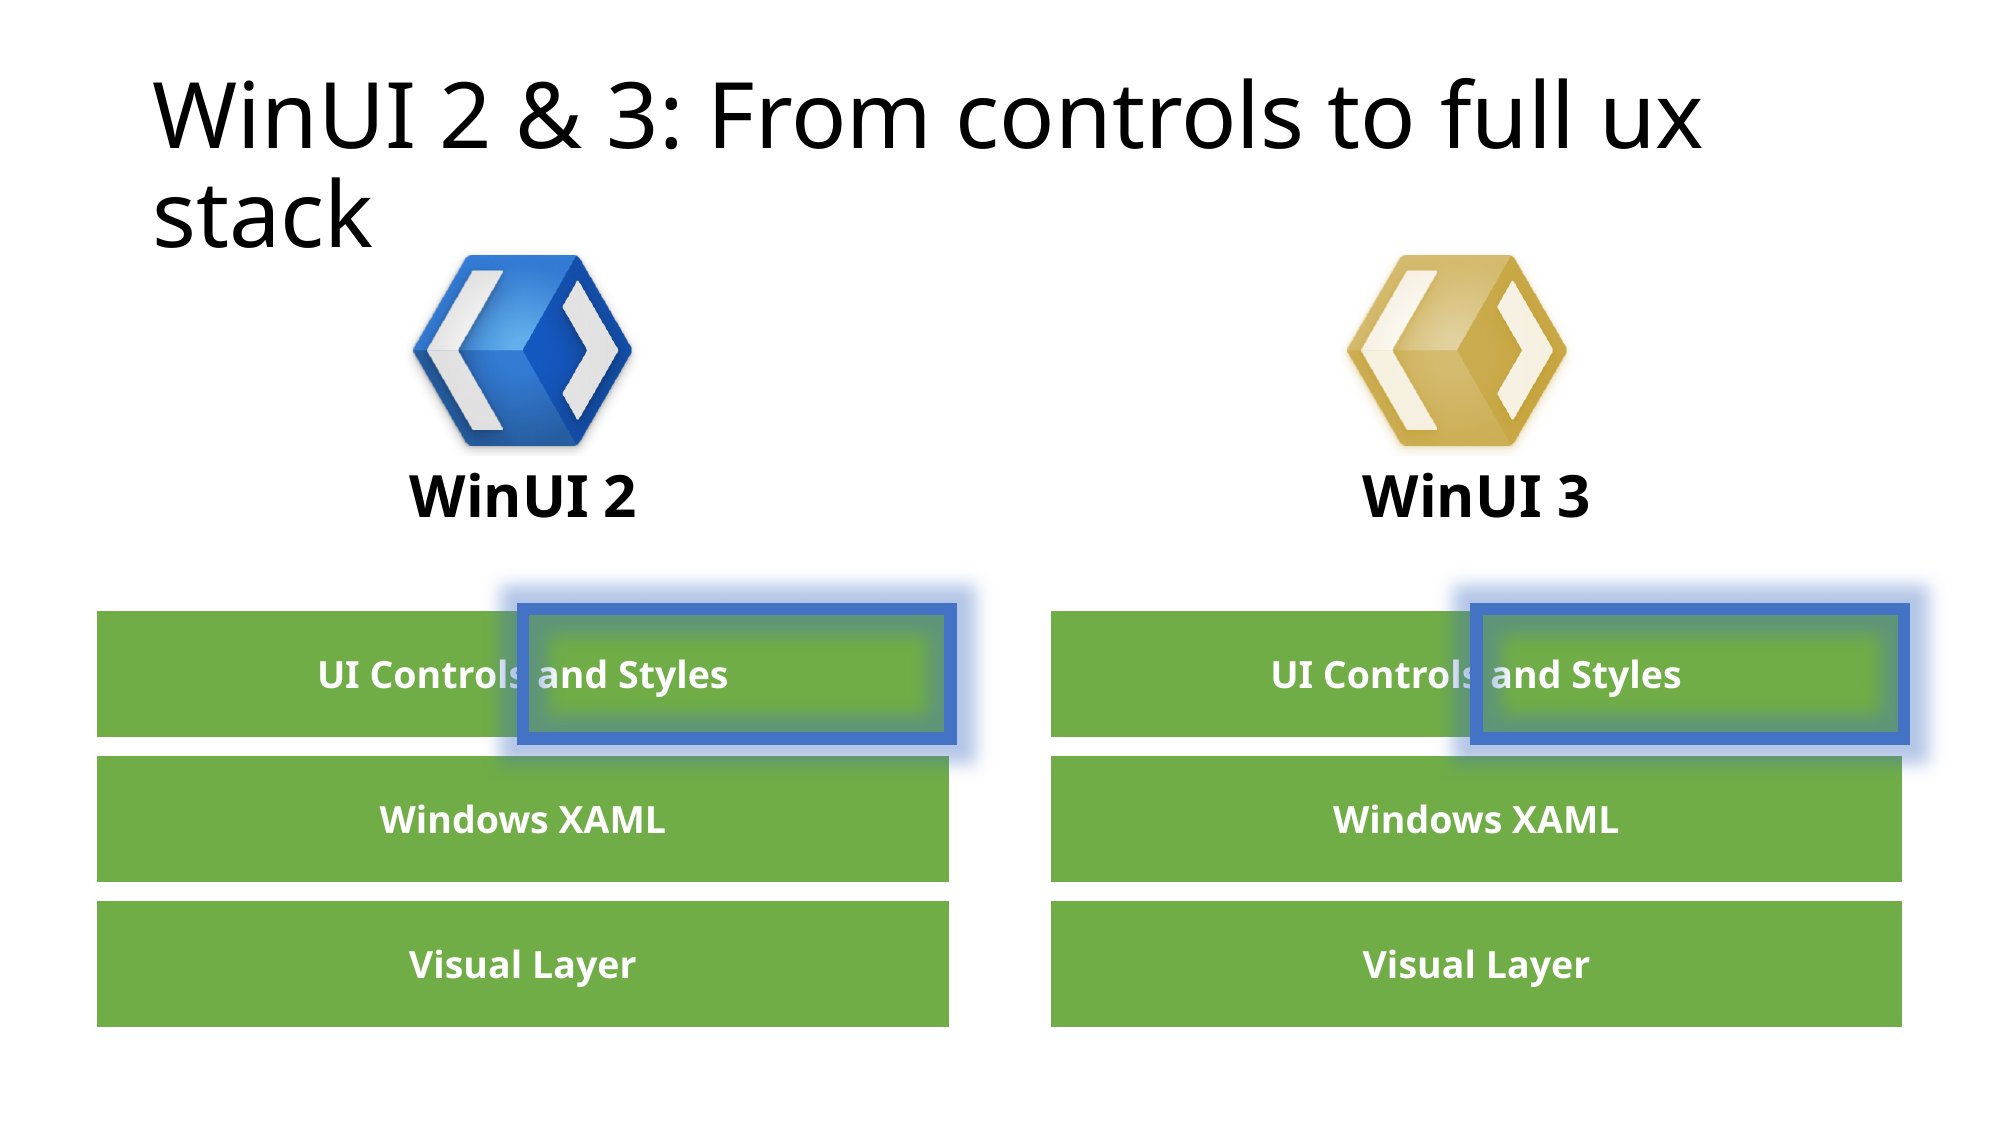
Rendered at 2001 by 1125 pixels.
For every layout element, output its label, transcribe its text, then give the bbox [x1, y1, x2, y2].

text_box WinUI 2 [96, 459, 951, 530]
title WinUI 2 & 3: From controls to full ux stack [137, 59, 1863, 278]
picture [406, 241, 641, 456]
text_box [95, 609, 951, 1029]
text_box WinUI 3 [1049, 459, 1905, 530]
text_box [1049, 609, 1904, 1029]
picture [1340, 241, 1576, 456]
